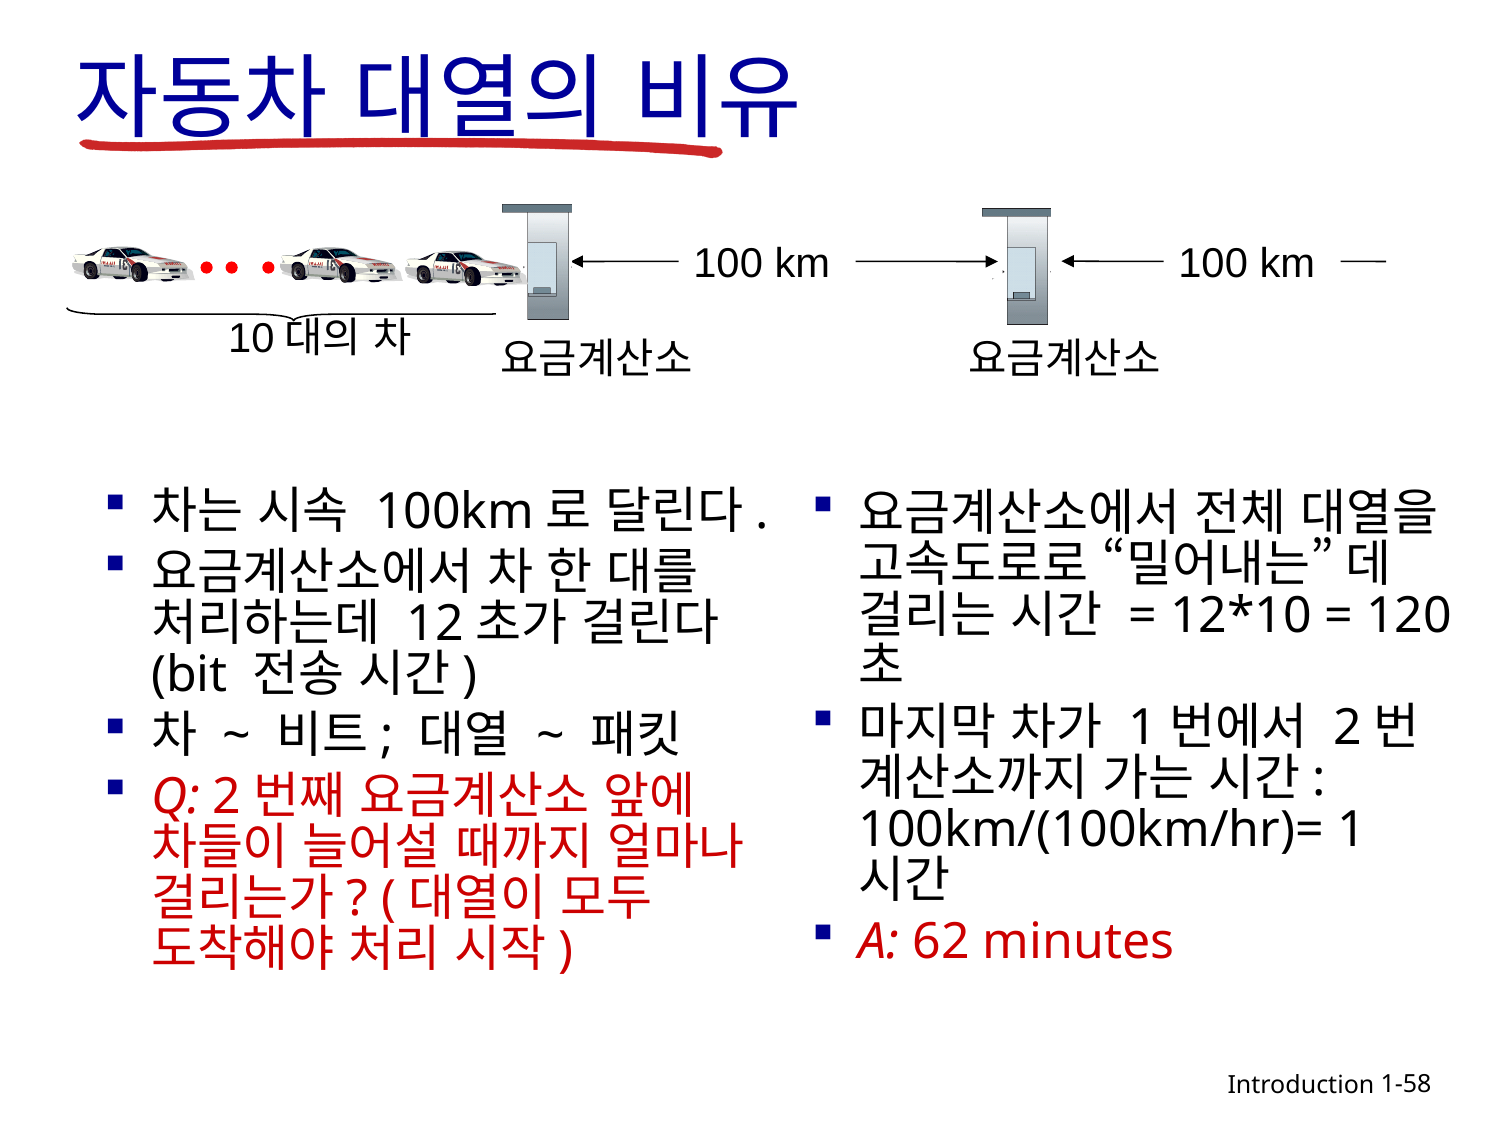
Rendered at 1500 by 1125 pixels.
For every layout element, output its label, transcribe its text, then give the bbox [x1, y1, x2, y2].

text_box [66, 195, 1387, 390]
slide_number 1-58 [1365, 1059, 1477, 1106]
list 요금계산소에서 전체 대열을 고속도로로 “밀어내는” 데 걸리는 시간 = 12*10 = 120 초 마지막 차가 1번에서 2번 계산소까지 가는 시간: 100km/(100km/hr)= 1 시간 A: 62 minutes [796, 482, 1471, 1035]
list 차는 시속 100km로 달린다. 요금계산소에서 차 한 대를 처리하는데 12초가 걸린다 (bit 전송 시간) 차 ~ 비트; 대열 ~ 패킷 Q: 2번째 요금계산소 앞에 차들이 늘어설 때까지 얼마나 걸리는가? (대열이 모두 도착해야 처리 시작) [88, 479, 781, 1025]
picture [76, 132, 731, 164]
footer Introduction [914, 1060, 1391, 1109]
title 자동차 대열의 비유 [59, 0, 1336, 188]
